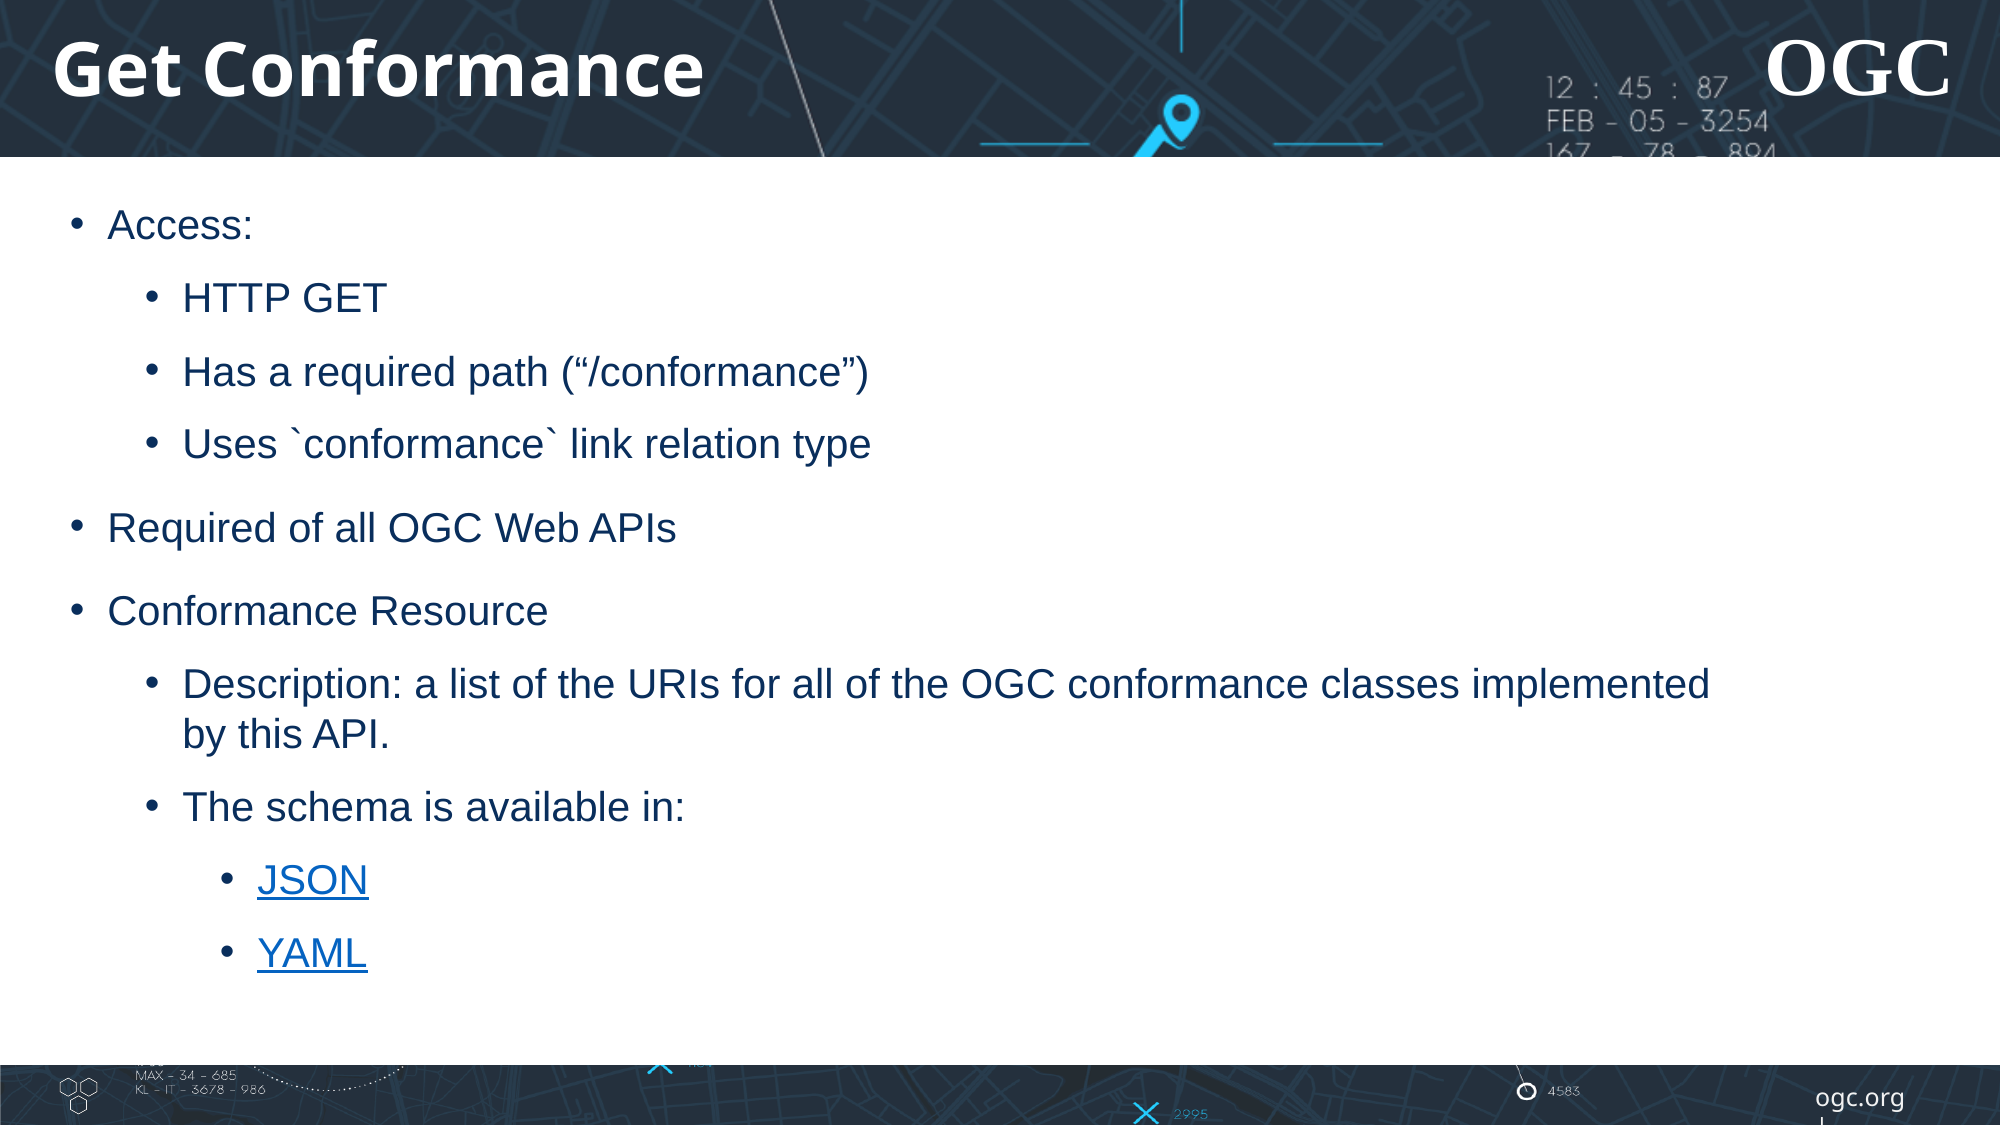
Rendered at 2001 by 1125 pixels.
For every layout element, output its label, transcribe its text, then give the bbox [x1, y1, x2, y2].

picture [51, 1069, 106, 1123]
list Access: HTTP GET Has a required path (“/conformance”) Uses `conformance` link relation type Required of all OGC Web APIs Conformance Resource Description: a list of the URIs for all of the OGC conformance classes implemented by this API. The schema is available in: JSON YAML [54, 190, 1780, 1057]
title Get Conformance [36, 9, 1762, 135]
